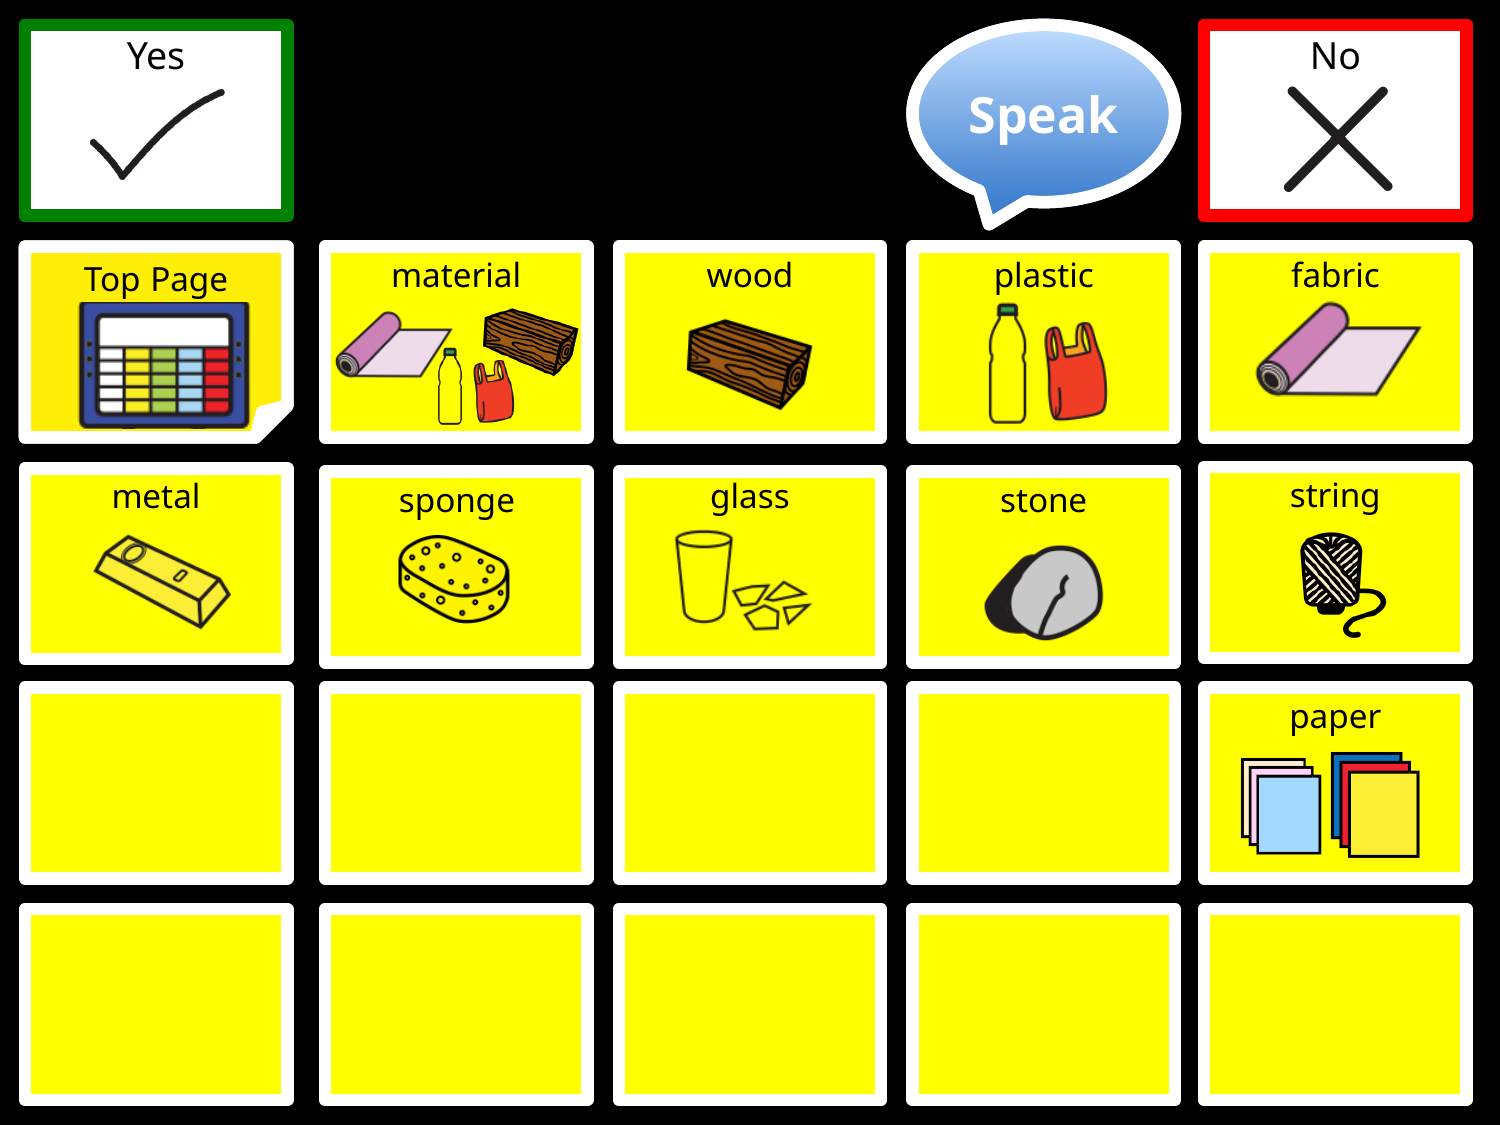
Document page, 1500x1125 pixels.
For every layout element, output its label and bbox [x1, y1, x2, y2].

picture [662, 499, 824, 661]
picture [1282, 524, 1401, 643]
text_box [24, 909, 288, 1100]
text_box [324, 471, 589, 663]
picture [62, 301, 267, 429]
text_box [324, 401, 588, 438]
text_box [1204, 467, 1467, 658]
text_box [324, 687, 588, 879]
text_box [1204, 24, 1467, 216]
text_box [1204, 246, 1467, 438]
picture [971, 287, 1126, 442]
text_box [618, 909, 882, 1100]
picture [1224, 741, 1438, 868]
text_box [1204, 687, 1467, 879]
text_box [1204, 909, 1467, 1100]
text_box [912, 246, 1175, 438]
text_box [24, 468, 288, 660]
picture [387, 512, 521, 647]
text_box [24, 687, 288, 879]
text_box [618, 687, 882, 879]
picture [673, 289, 827, 442]
text_box [324, 909, 588, 1100]
text_box [618, 468, 882, 663]
picture [74, 53, 238, 216]
picture [1239, 249, 1438, 448]
picture [324, 274, 588, 437]
text_box [24, 246, 288, 438]
text_box [618, 246, 882, 438]
text_box [912, 24, 1176, 225]
picture [87, 507, 238, 659]
text_box [24, 24, 288, 216]
text_box [324, 246, 588, 337]
picture [974, 524, 1113, 663]
picture [1274, 74, 1403, 203]
text_box [912, 909, 1175, 1100]
text_box [912, 687, 1175, 879]
text_box [912, 471, 1175, 663]
